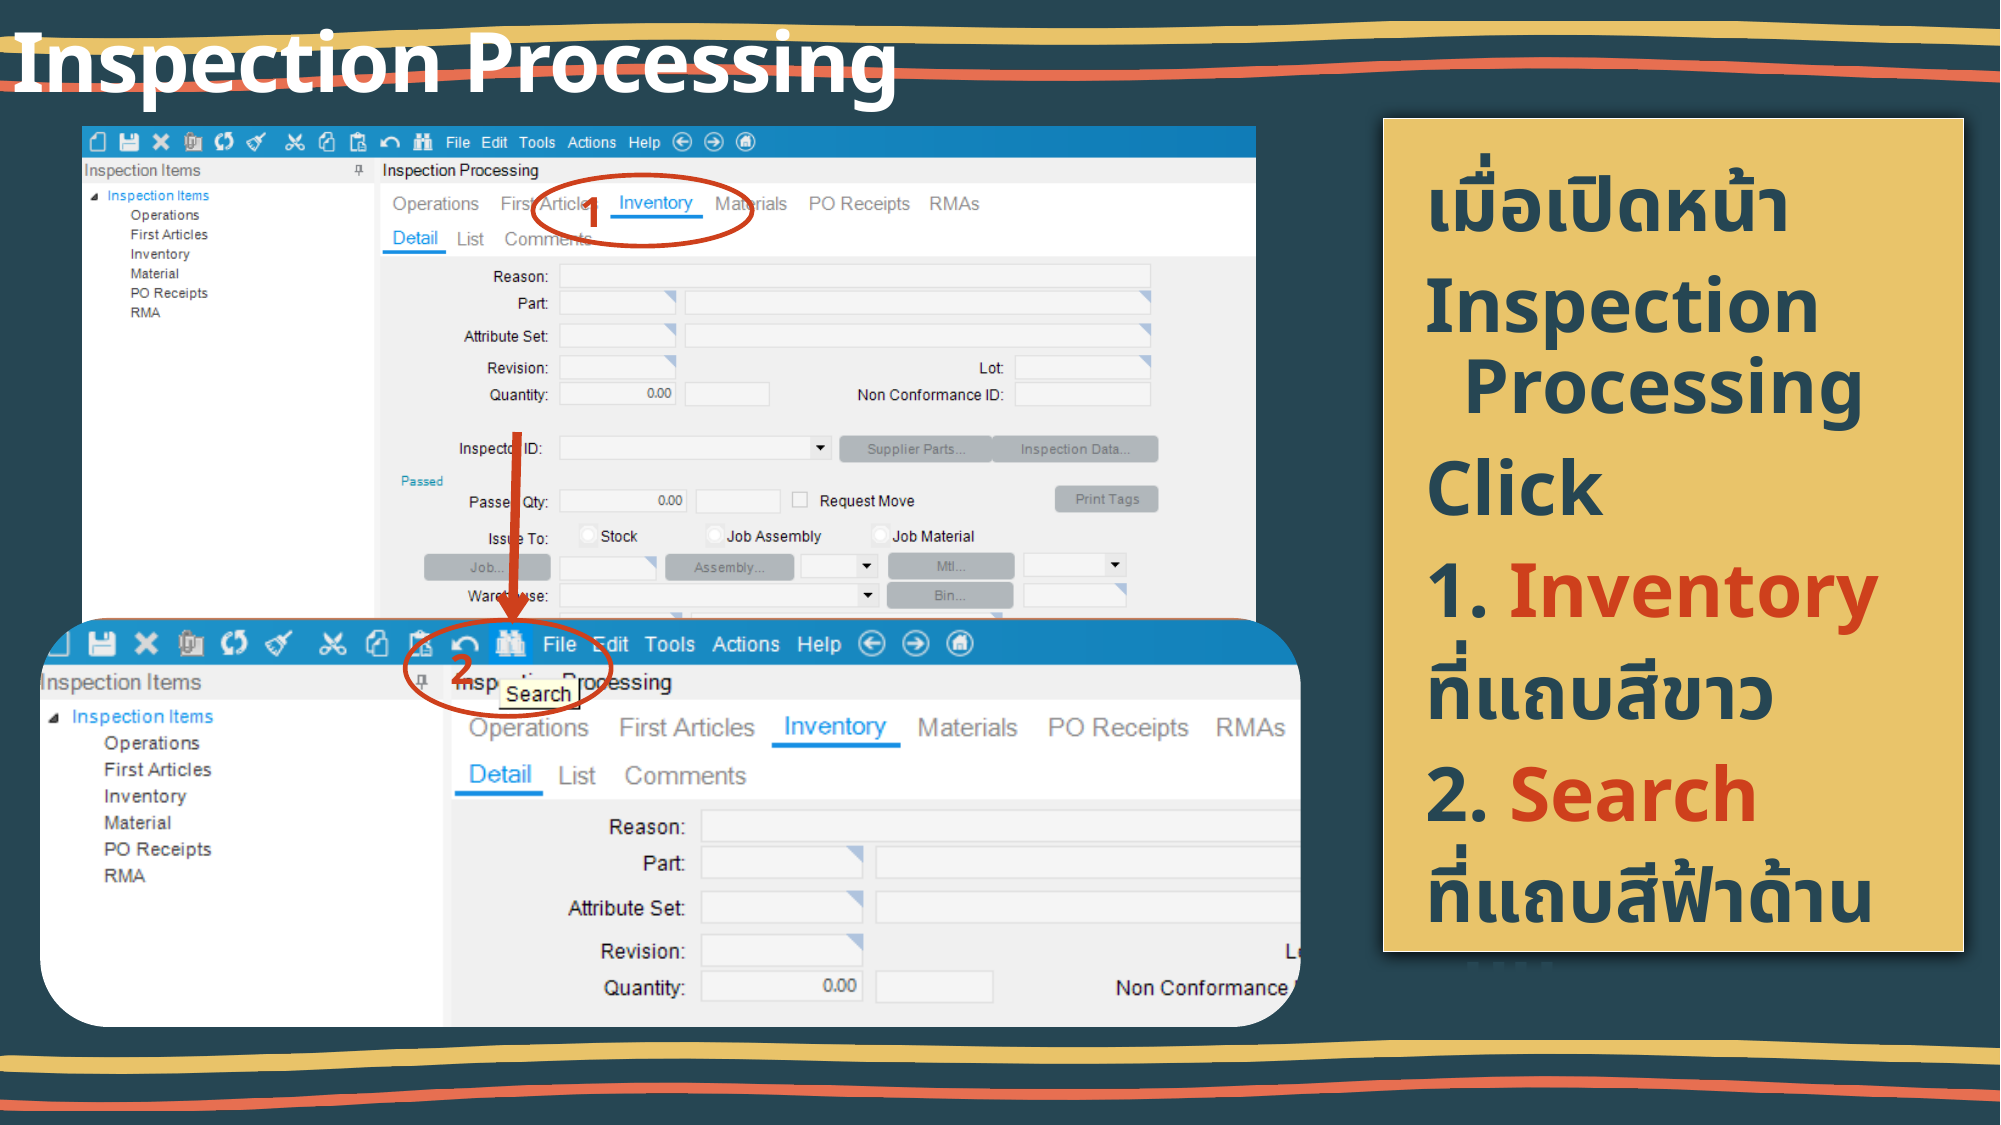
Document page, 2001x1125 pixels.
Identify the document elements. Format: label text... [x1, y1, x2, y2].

picture [0, 1040, 2000, 1111]
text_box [512, 432, 518, 625]
picture [915, 21, 2000, 92]
text_box [1383, 118, 1964, 952]
text_box เมื่อเปิดหน้า Inspection Processing Click 1. Inventory ที่แถบสีขาว 2. Search ที่แถบสีฟ้าด้านบน [1410, 158, 1944, 914]
title Inspection Processing [0, 0, 915, 110]
picture [40, 126, 1301, 1027]
